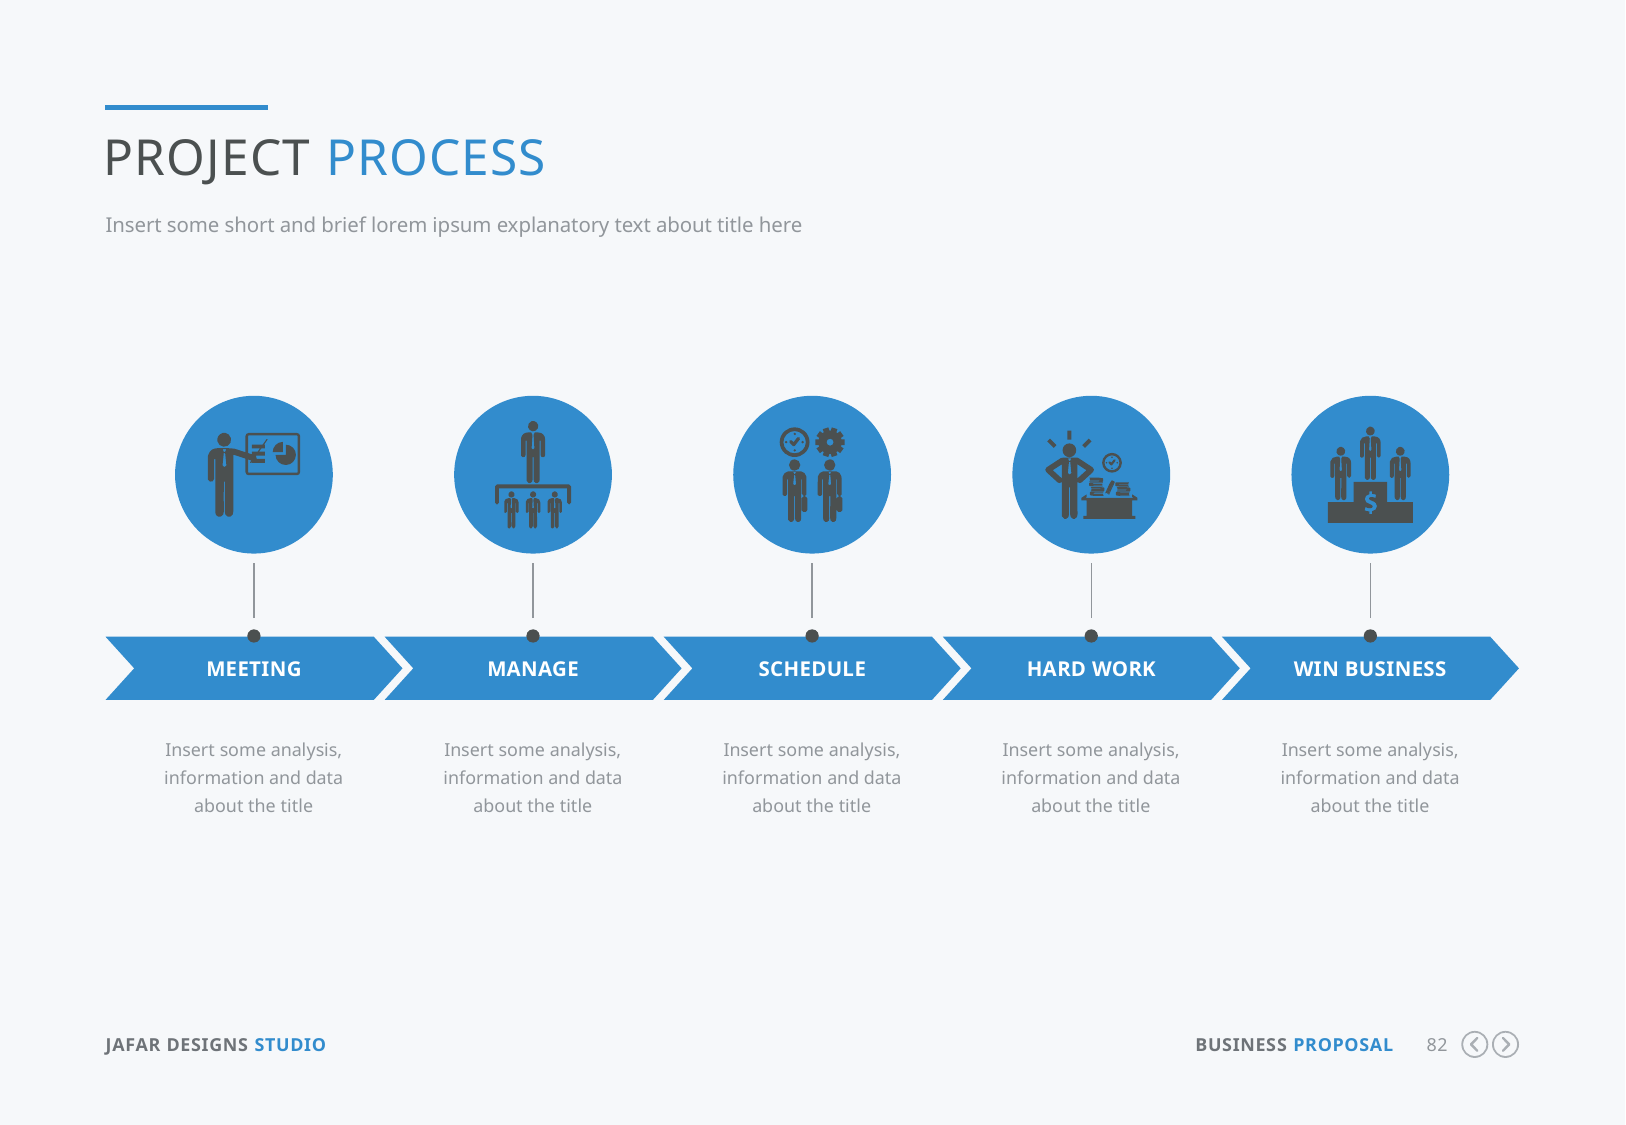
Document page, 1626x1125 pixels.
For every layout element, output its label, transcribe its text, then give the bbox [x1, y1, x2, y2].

text_box [103, 635, 404, 701]
text_box [661, 635, 963, 701]
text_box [454, 395, 612, 554]
text_box Insert some analysis, information and data about the title [713, 732, 911, 817]
text_box manage [434, 655, 632, 681]
text_box Insert some analysis, information and data about the title [434, 732, 632, 817]
text_box [1083, 628, 1100, 644]
text_box Win business [1272, 655, 1469, 681]
text_box schedule [713, 655, 911, 681]
text_box [1219, 635, 1521, 701]
text_box [525, 628, 541, 644]
text_box Insert some analysis, information and data about the title [1272, 732, 1469, 817]
list Insert some short and brief lorem ipsum explanatory text about title here [105, 209, 1519, 241]
text_box [382, 635, 684, 701]
text_box [1362, 628, 1379, 644]
text_box meeting [155, 655, 353, 681]
list Project Process [103, 125, 1518, 188]
text_box Insert some analysis, information and data about the title [155, 732, 353, 817]
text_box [175, 395, 333, 554]
text_box [246, 628, 262, 644]
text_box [1291, 395, 1450, 554]
text_box Hard work [993, 655, 1190, 681]
text_box [940, 635, 1242, 701]
text_box [804, 628, 820, 644]
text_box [1012, 395, 1171, 554]
text_box Insert some analysis, information and data about the title [993, 732, 1190, 817]
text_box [733, 395, 891, 554]
